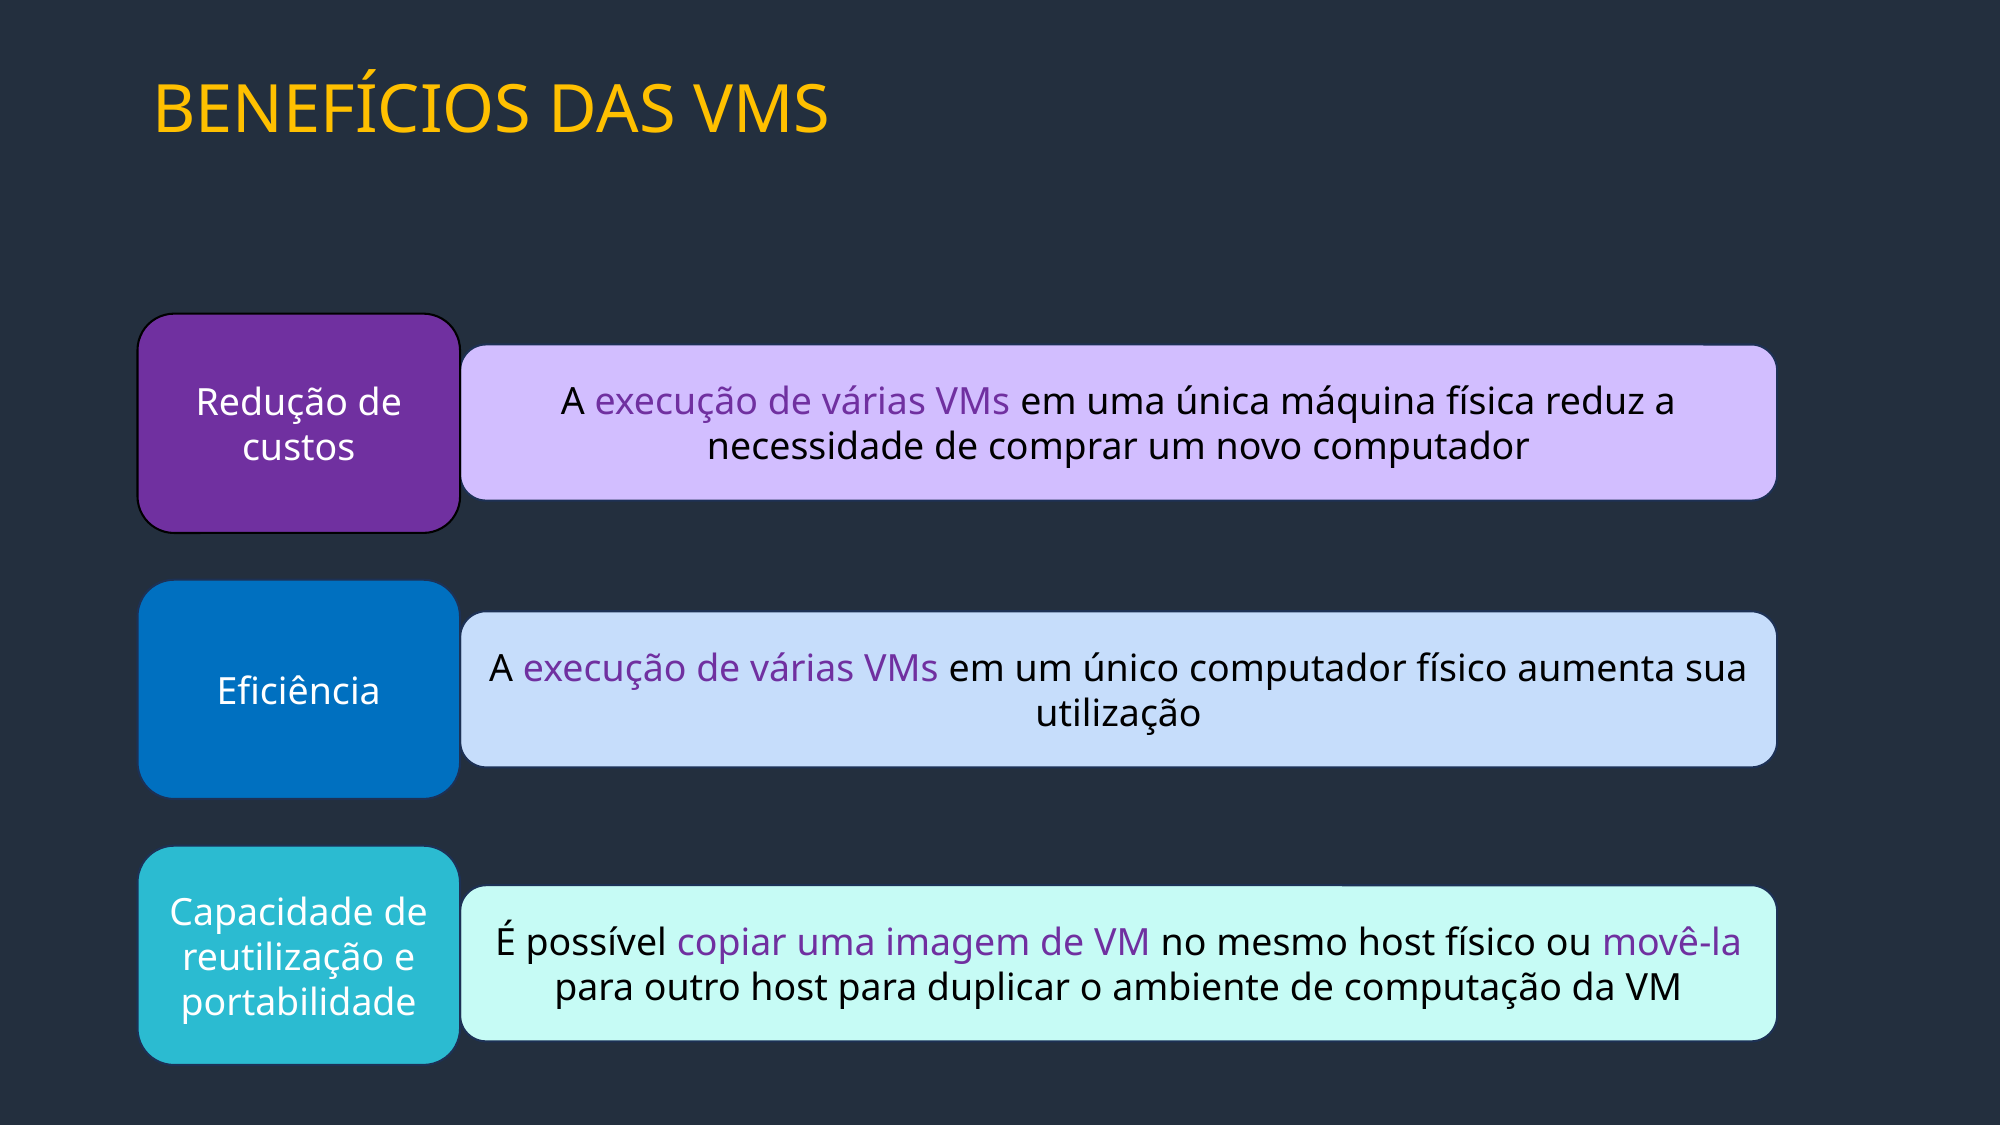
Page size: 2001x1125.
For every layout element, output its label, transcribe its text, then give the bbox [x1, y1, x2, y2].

text_box A execução de várias VMs em uma única máquina física reduz a necessidade de comprar um novo computador [462, 343, 1779, 502]
title BENEFÍCIOS DAS VMS [137, 2, 1863, 220]
text_box A execução de várias VMs em um único computador físico aumenta sua utilização [462, 610, 1779, 769]
text_box Eficiência [136, 578, 462, 801]
text_box Capacidade de reutilização e portabilidade [136, 844, 462, 1067]
text_box É possível copiar uma imagem de VM no mesmo host físico ou movê-la para outro host para duplicar o ambiente de computação da VM [462, 884, 1779, 1043]
text_box Redução de custos [136, 312, 462, 535]
